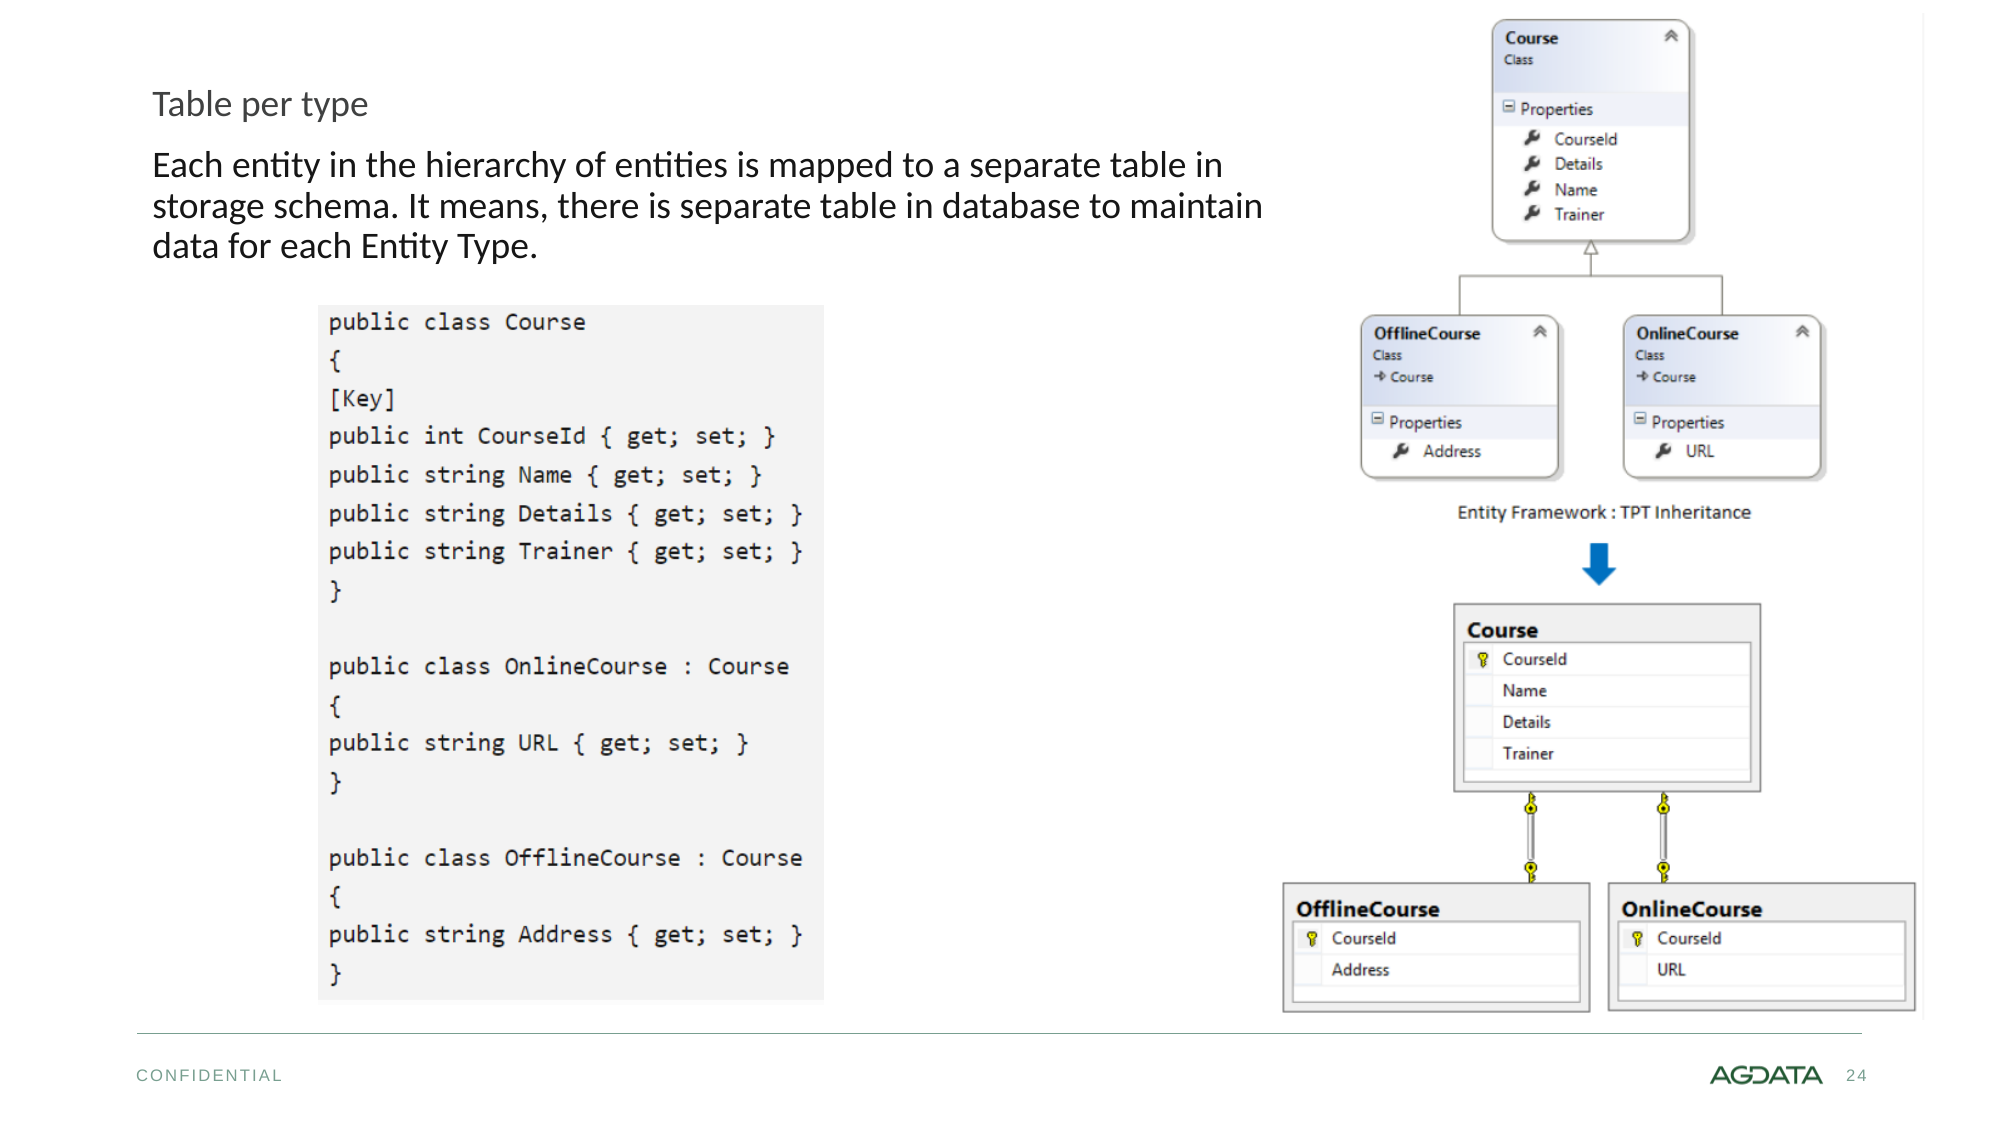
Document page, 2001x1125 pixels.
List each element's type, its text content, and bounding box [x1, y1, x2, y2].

picture [318, 305, 824, 1005]
picture [1282, 13, 1925, 1020]
picture [1692, 1048, 1841, 1102]
list Table per type Each entity in the hierarchy of entities is mapped to a separate table in storage schema. It means, there is separate table in database to maintain data for each Entity Type. [137, 76, 1282, 411]
